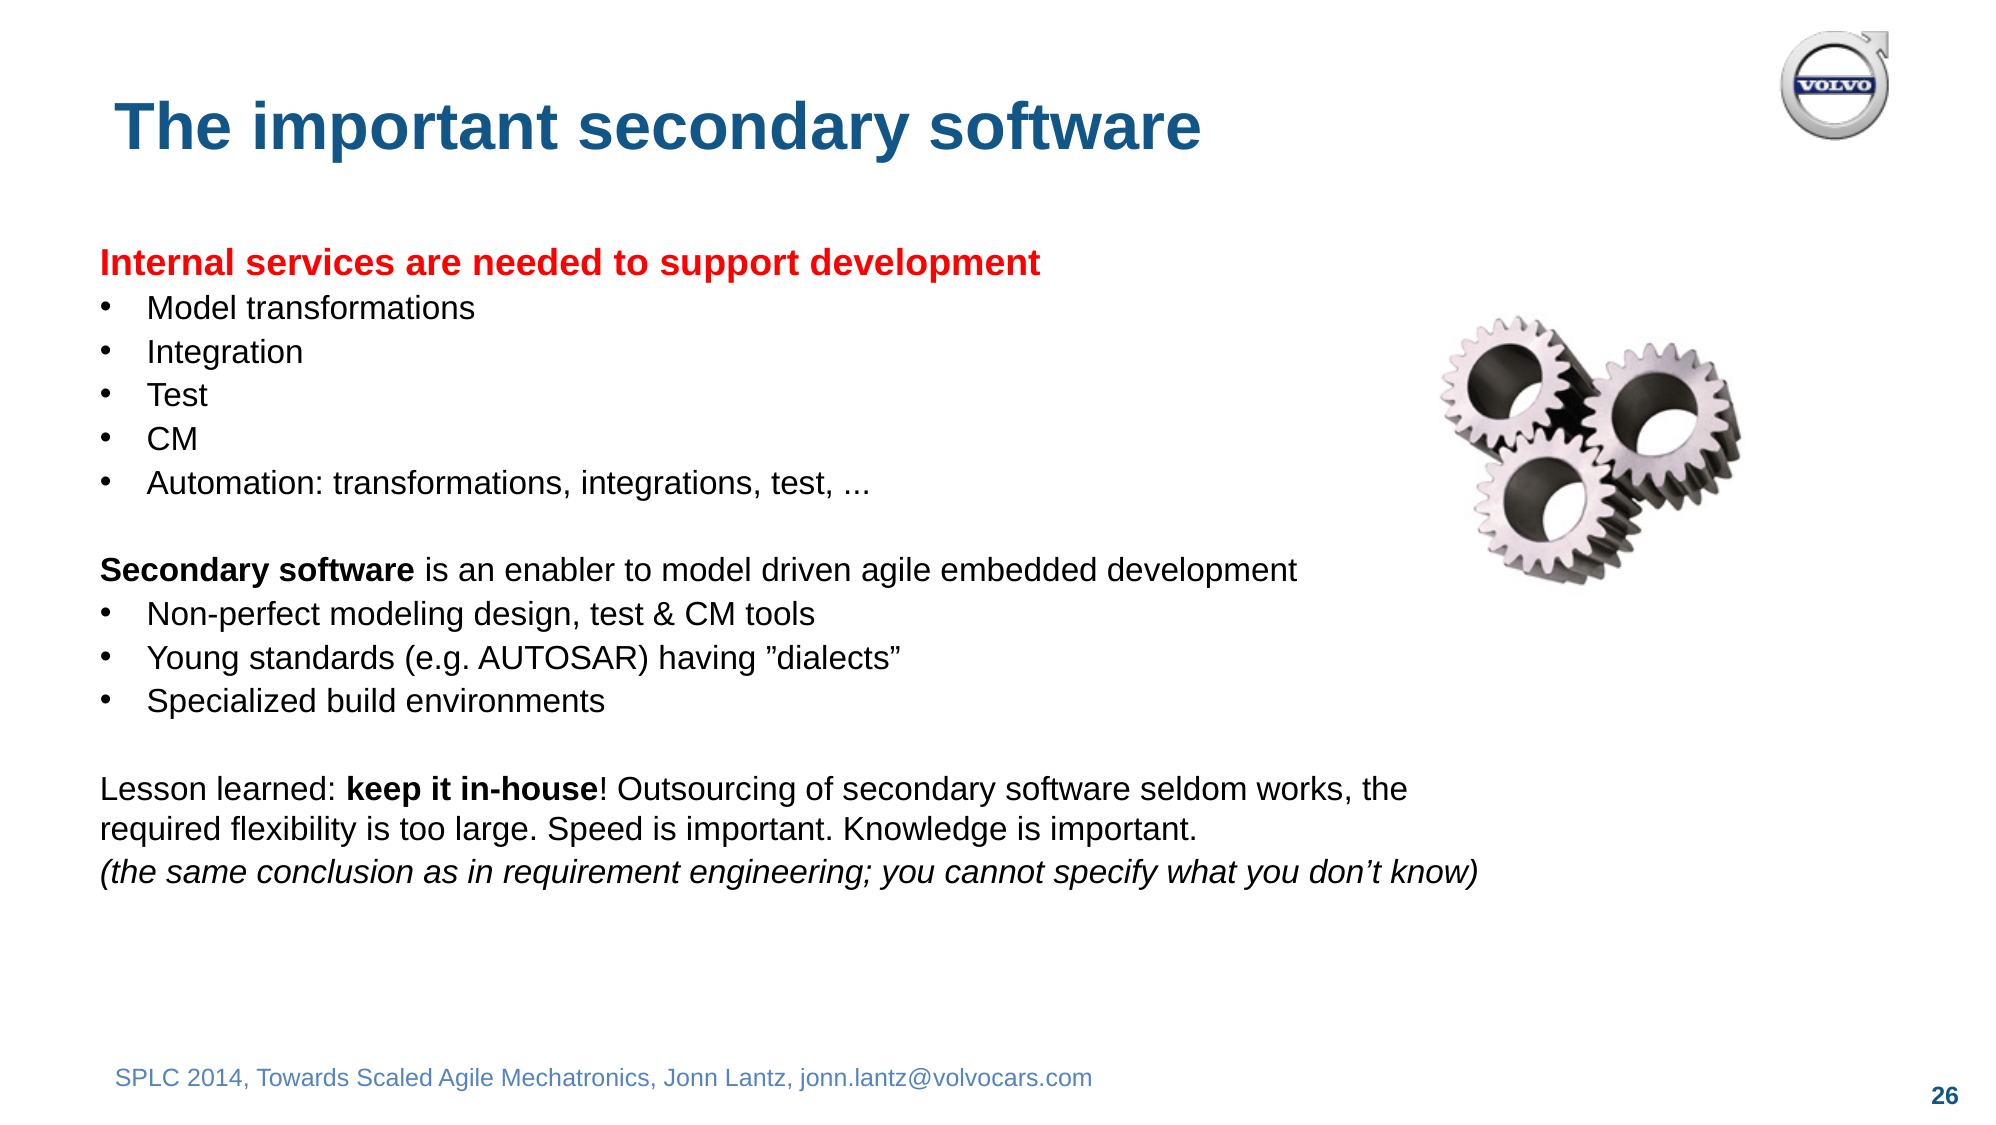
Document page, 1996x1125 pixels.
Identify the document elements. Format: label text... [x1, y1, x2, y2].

picture [1777, 30, 1892, 74]
text_box The important secondary software [99, 74, 1927, 238]
text_box Internal services are needed to support development Model transformations Integration Test CM Automation: transformations, integrations, test, ... Secondary software is an enabler to model driven agile embedded development Non-perfect modeling design, test & CM tools Young standards (e.g. AUTOSAR) having ”dialects” Specialized build environments Lesson learned: keep it in-house! Outsourcing of secondary software seldom works, the required flexibility is too large. Speed is important. Knowledge is important. (the same conclusion as in requirement engineering; you cannot specify what you don’t know) [99, 237, 1494, 929]
picture [1434, 299, 1752, 596]
